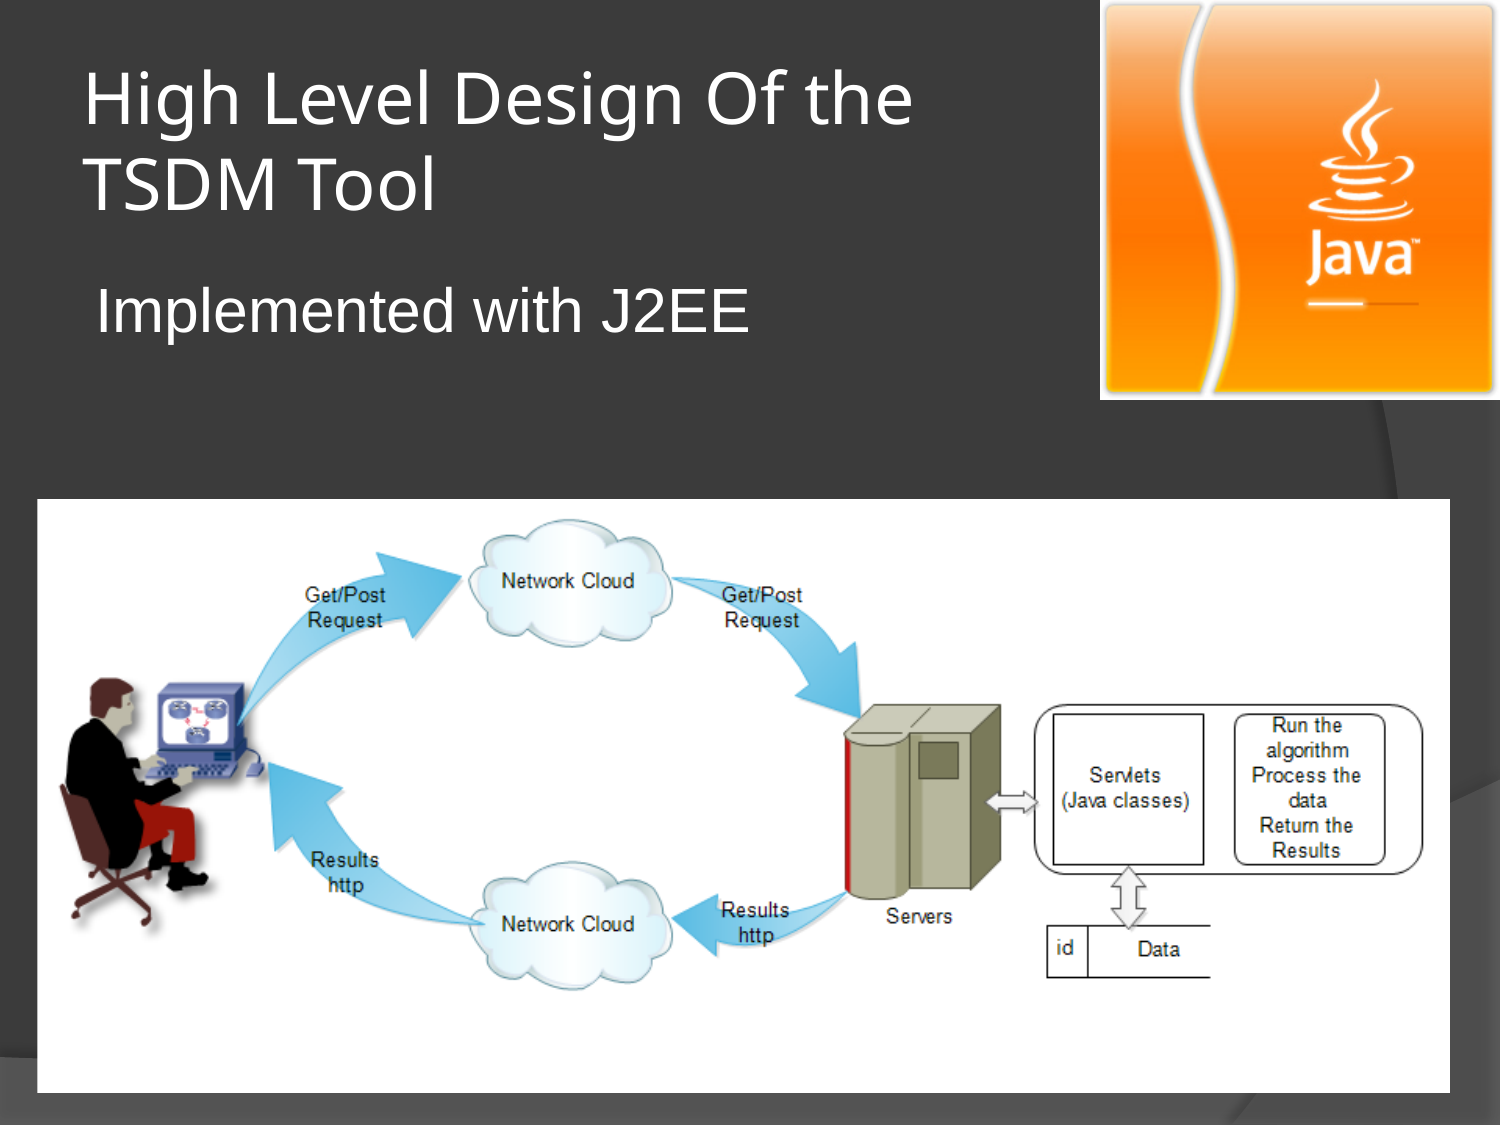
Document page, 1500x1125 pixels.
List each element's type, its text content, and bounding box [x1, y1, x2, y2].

title High Level Design Of the TSDM Tool [75, 45, 1025, 233]
text_box [37, 499, 1450, 1093]
list Implemented with J2EE [75, 262, 1300, 499]
picture [1099, 0, 1500, 401]
